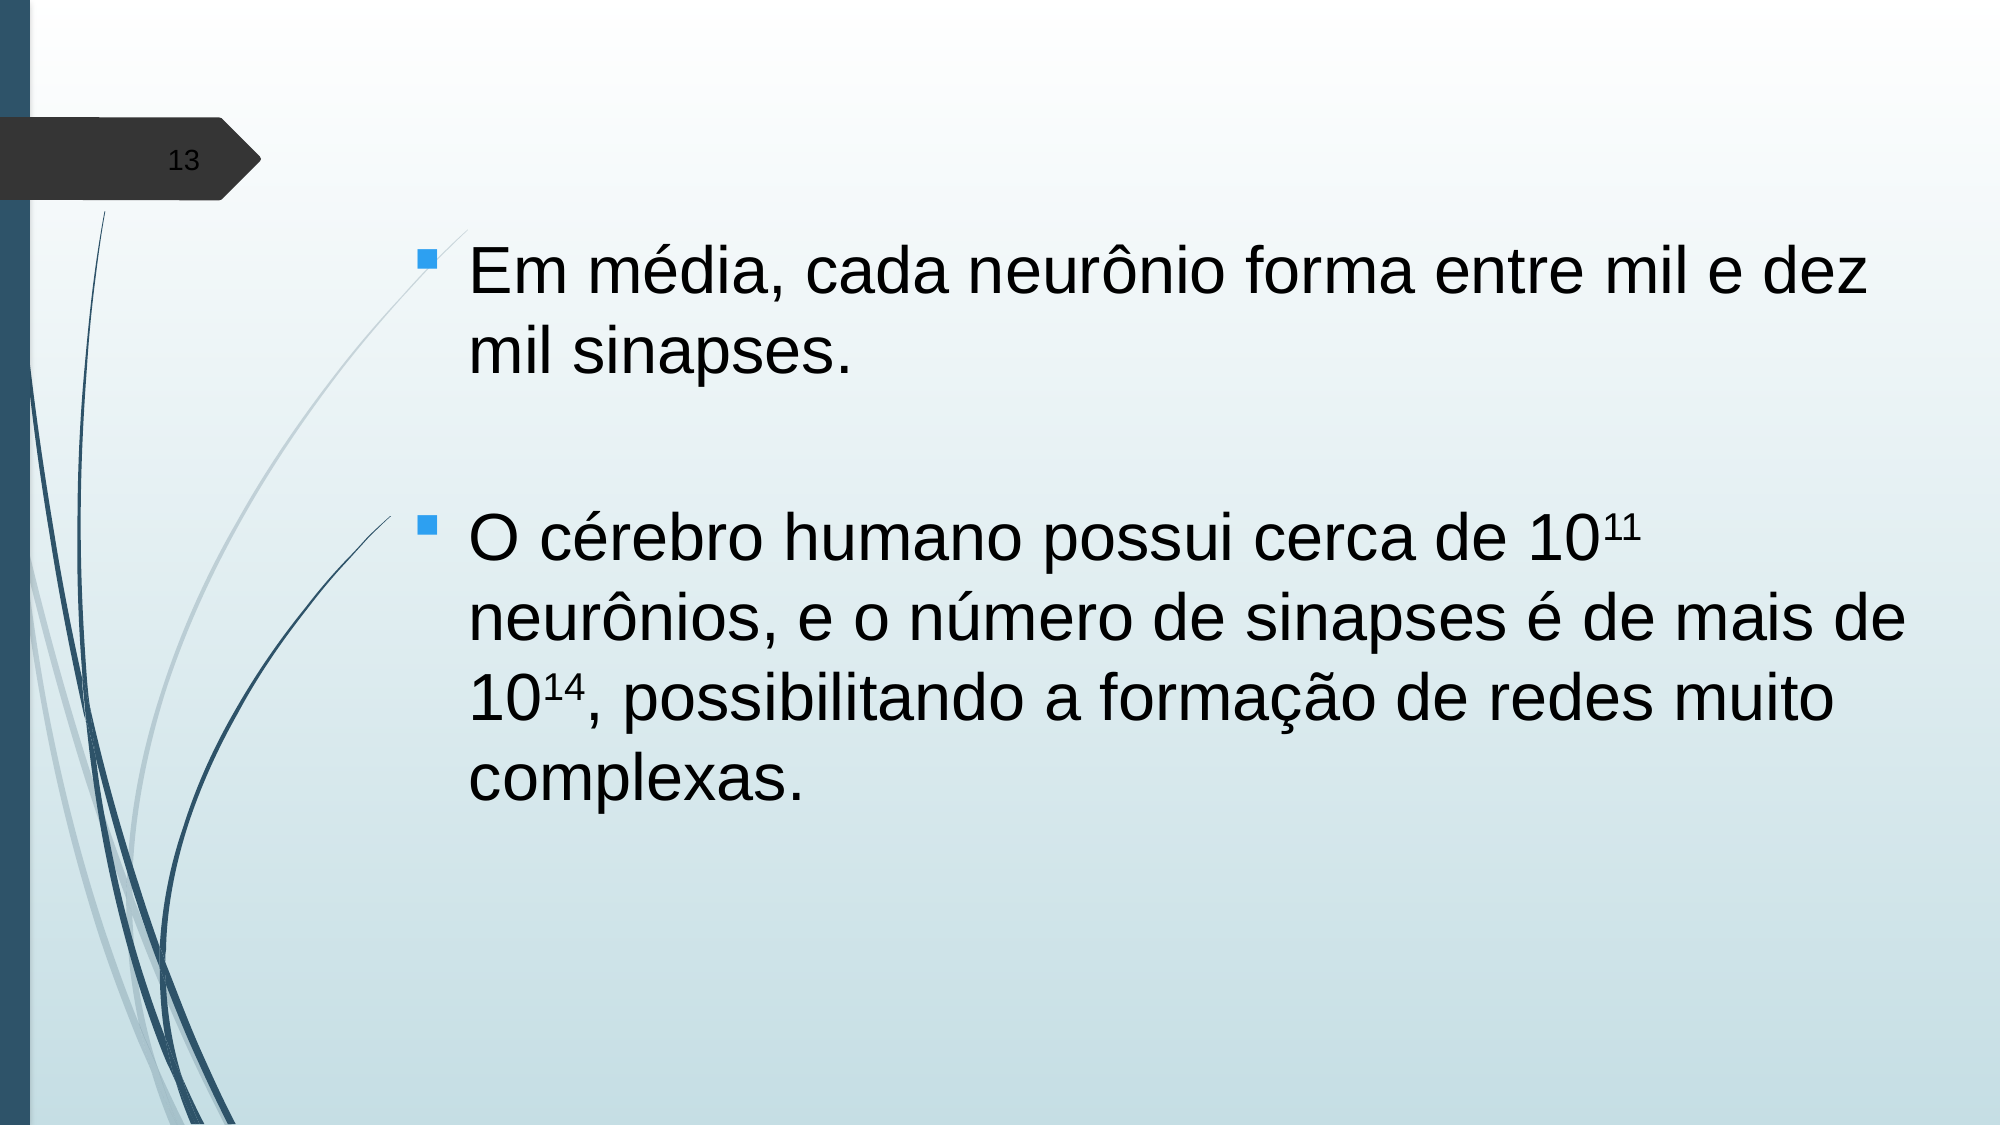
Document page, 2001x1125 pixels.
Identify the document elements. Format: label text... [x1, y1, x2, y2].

slide_number 13 [87, 129, 216, 190]
text_box Em média, cada neurônio forma entre mil e dez mil sinapses. O cérebro humano possui cerca de 1011 neurônios, e o número de sinapses é de mais de 1014, possibilitando a formação de redes muito complexas. [397, 219, 1938, 1024]
